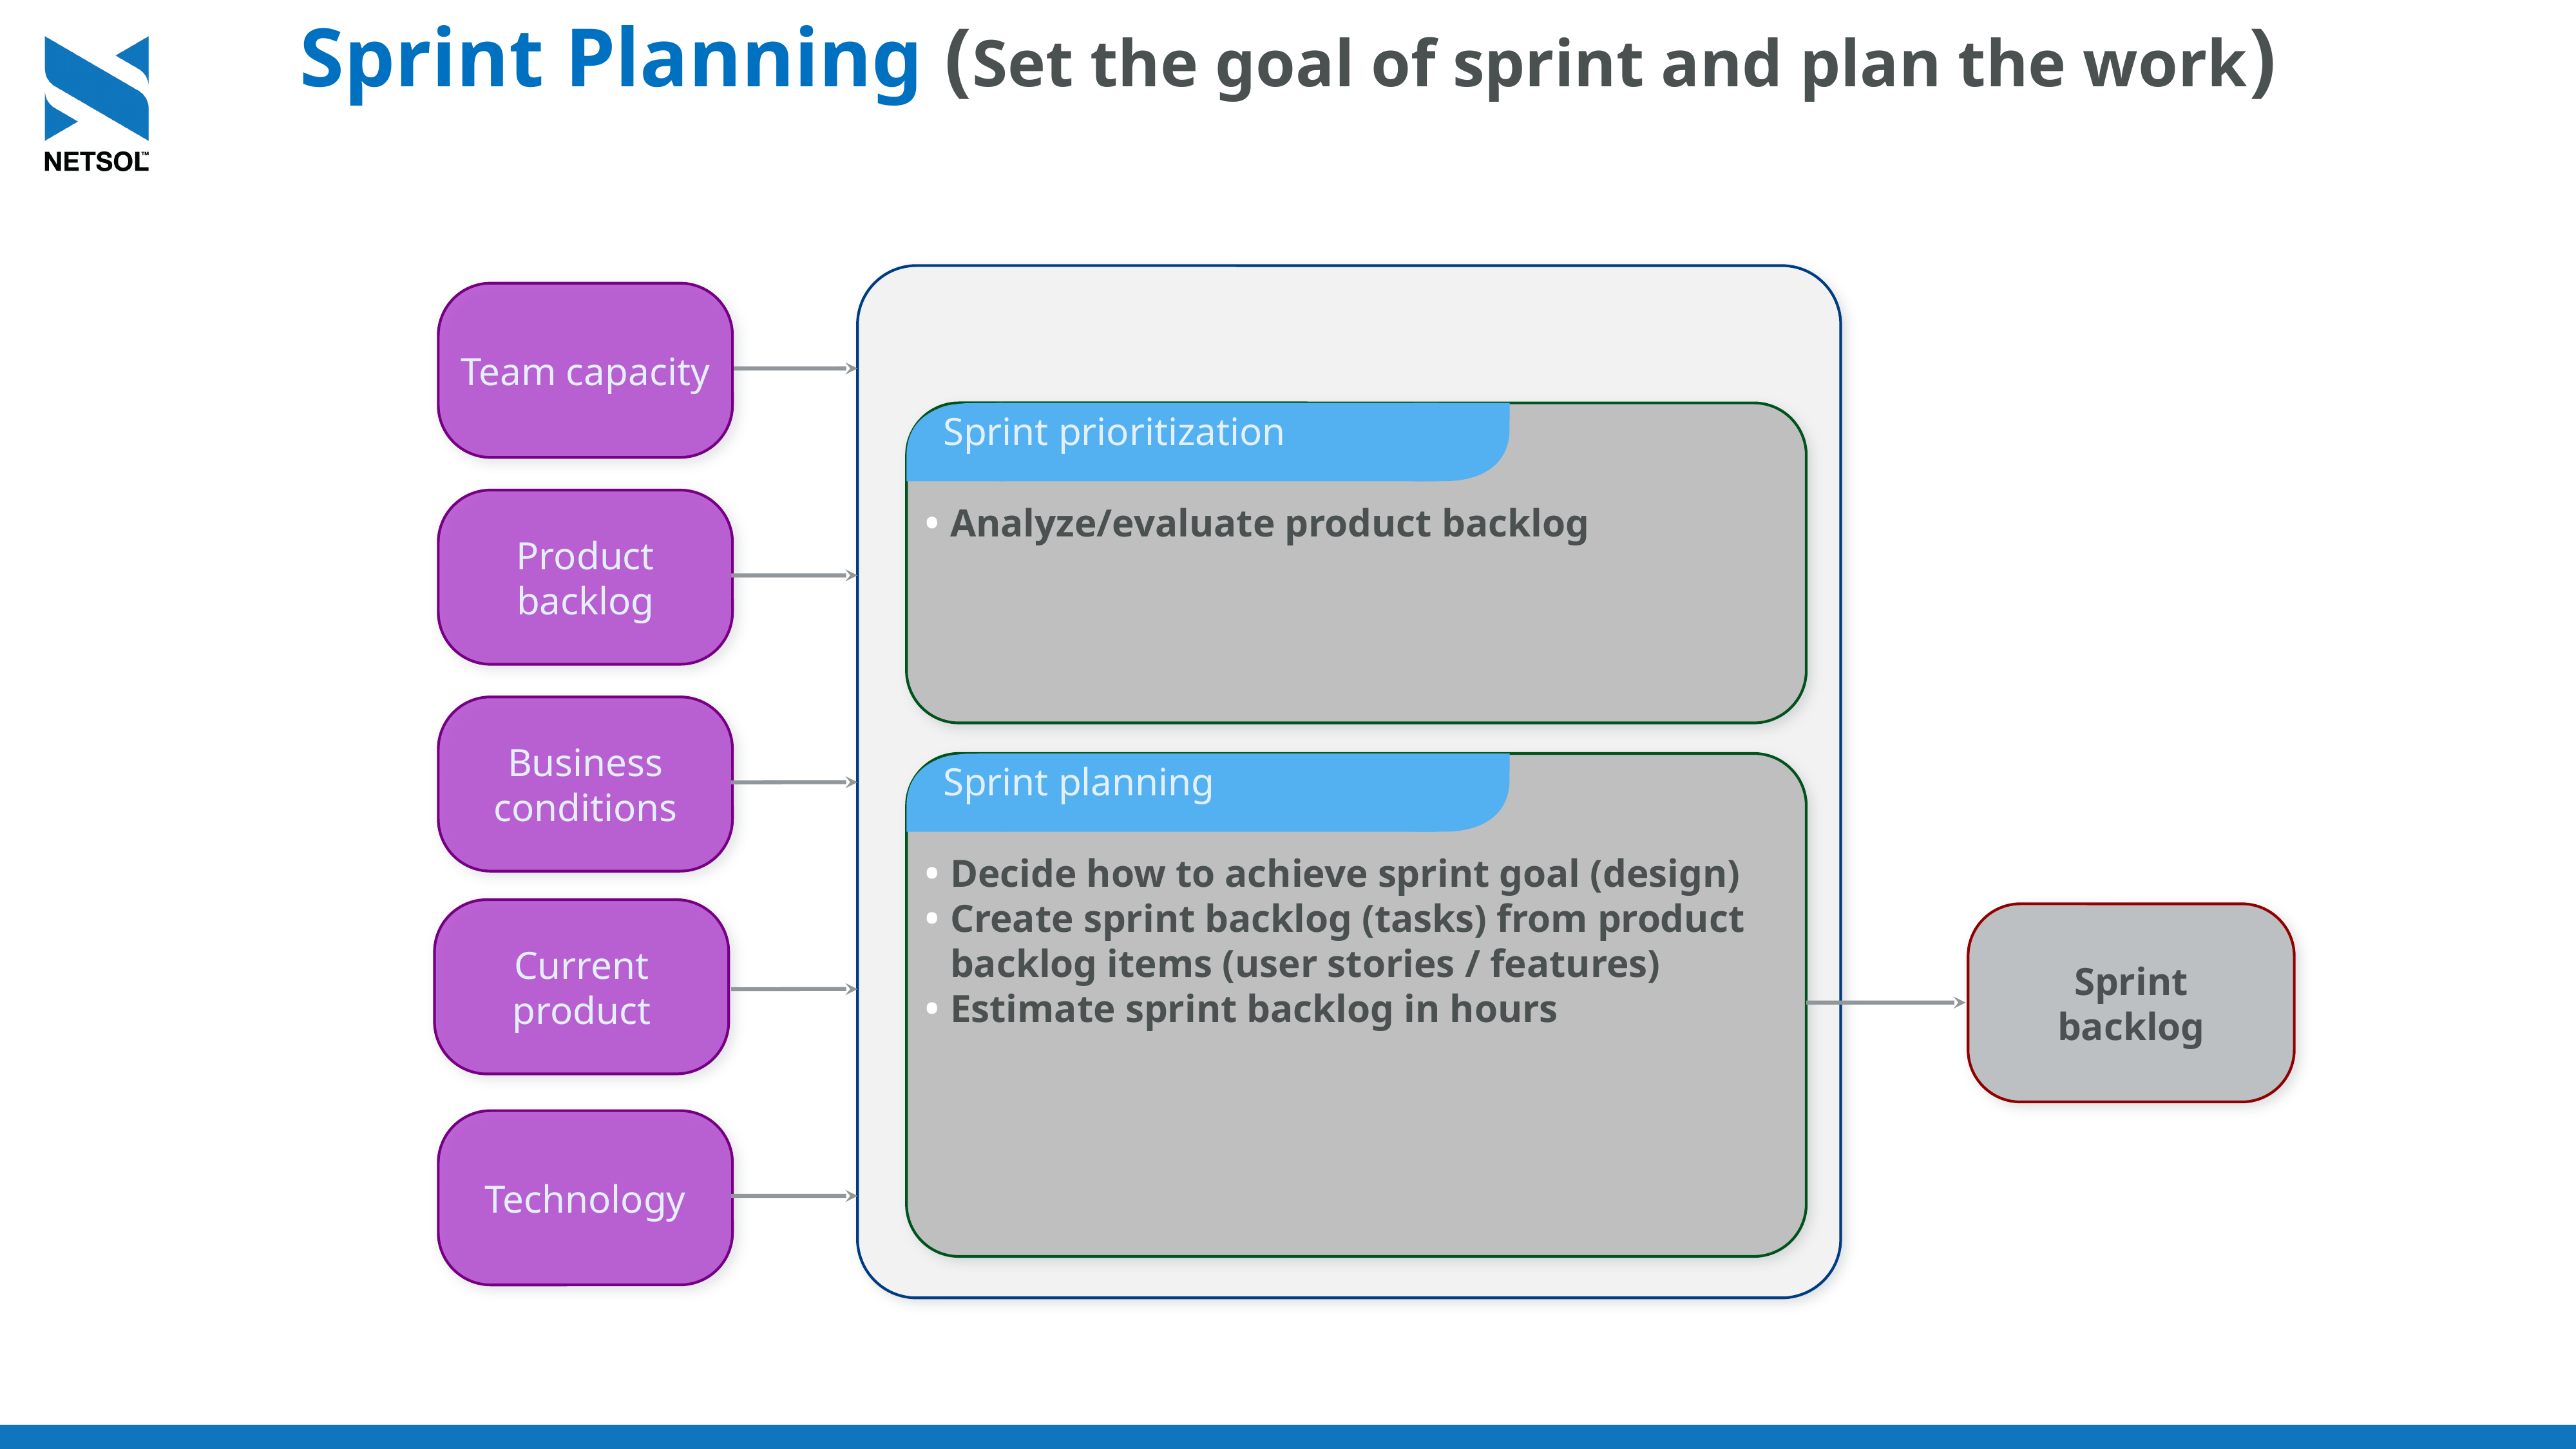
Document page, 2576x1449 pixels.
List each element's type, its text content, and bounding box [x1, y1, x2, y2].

picture [40, 121, 153, 176]
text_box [434, 265, 2295, 1298]
text_box Sprint Planning (Set the goal of sprint and plan the work) [0, 0, 2576, 121]
